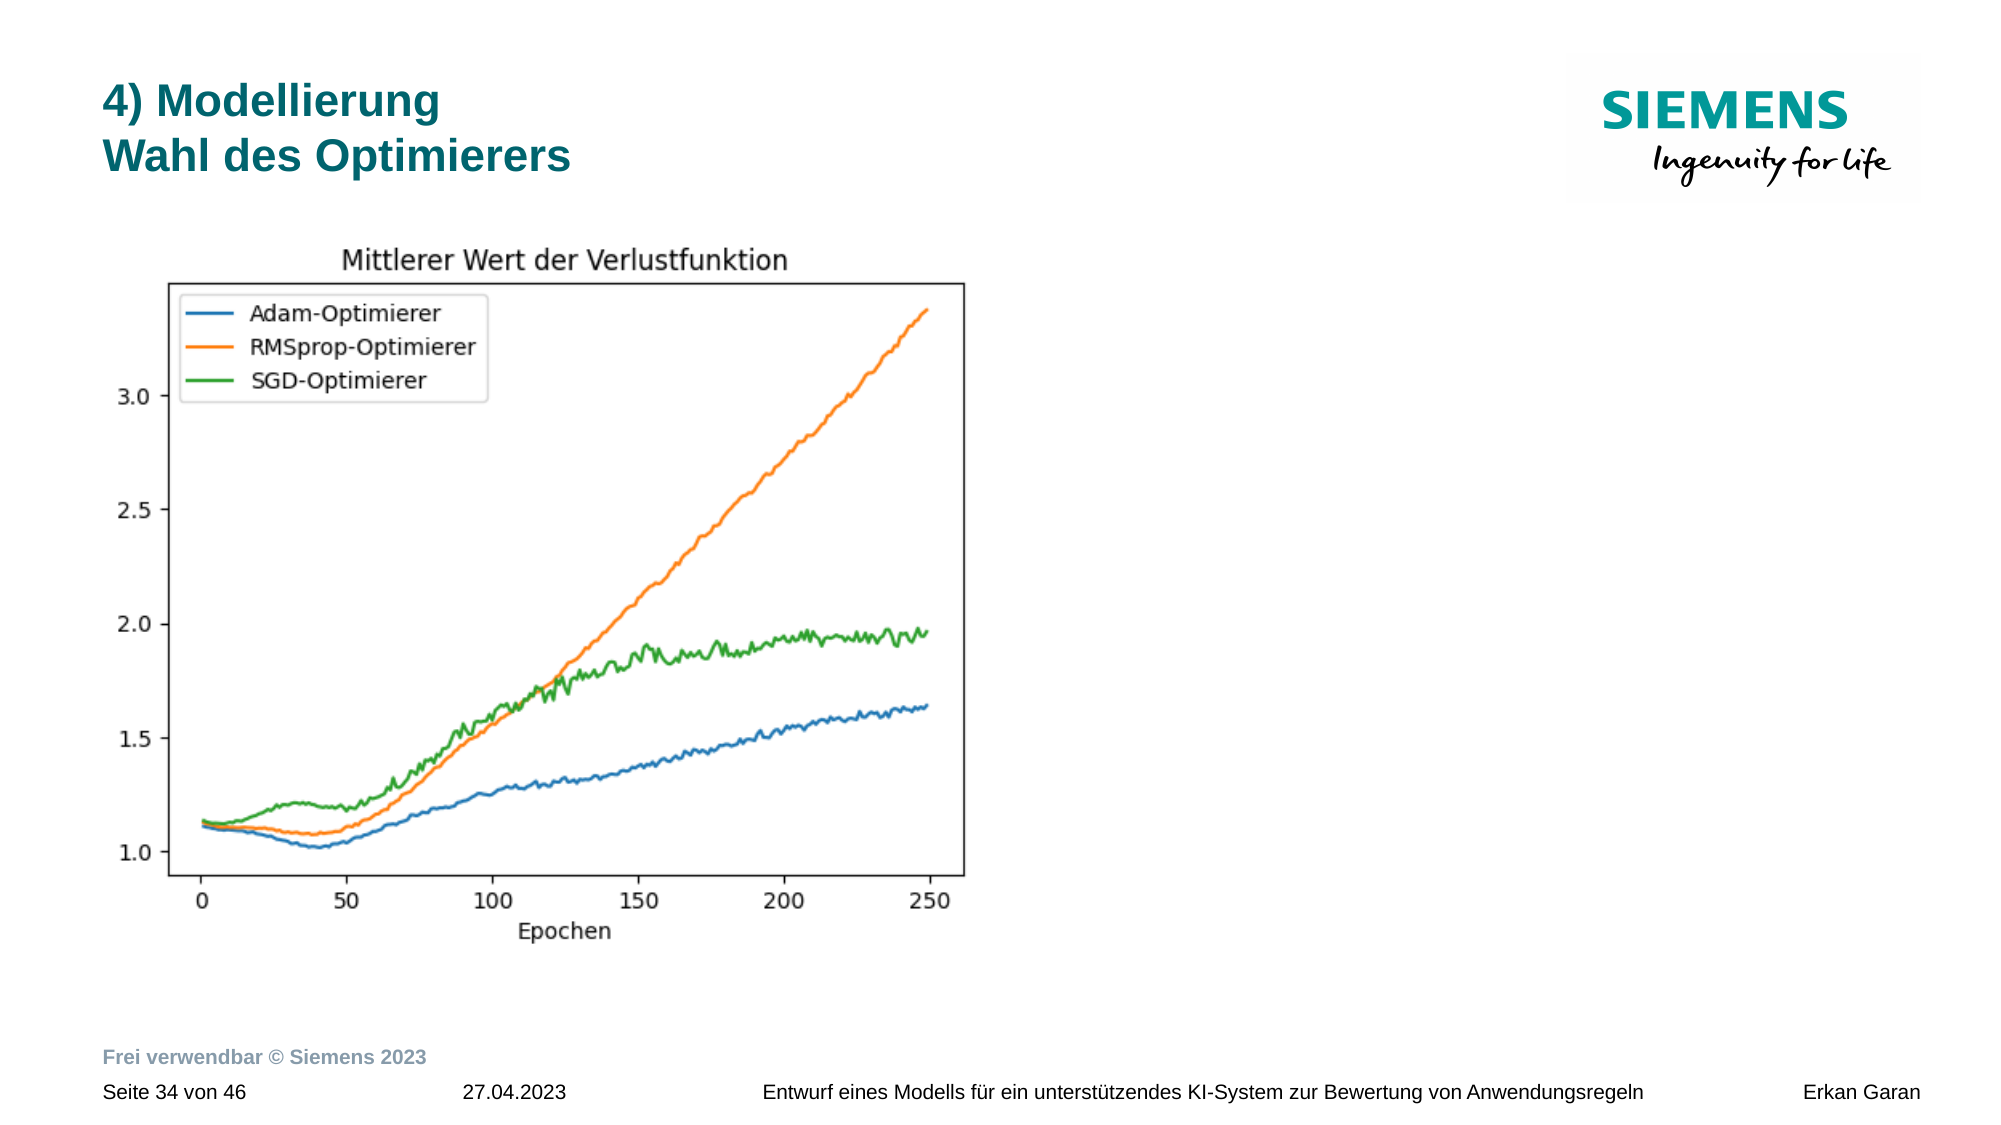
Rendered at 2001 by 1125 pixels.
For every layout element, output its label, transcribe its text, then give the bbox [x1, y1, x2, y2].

picture [101, 231, 977, 959]
title 4) Modellierung Wahl des Optimierers [0, 0, 2000, 233]
